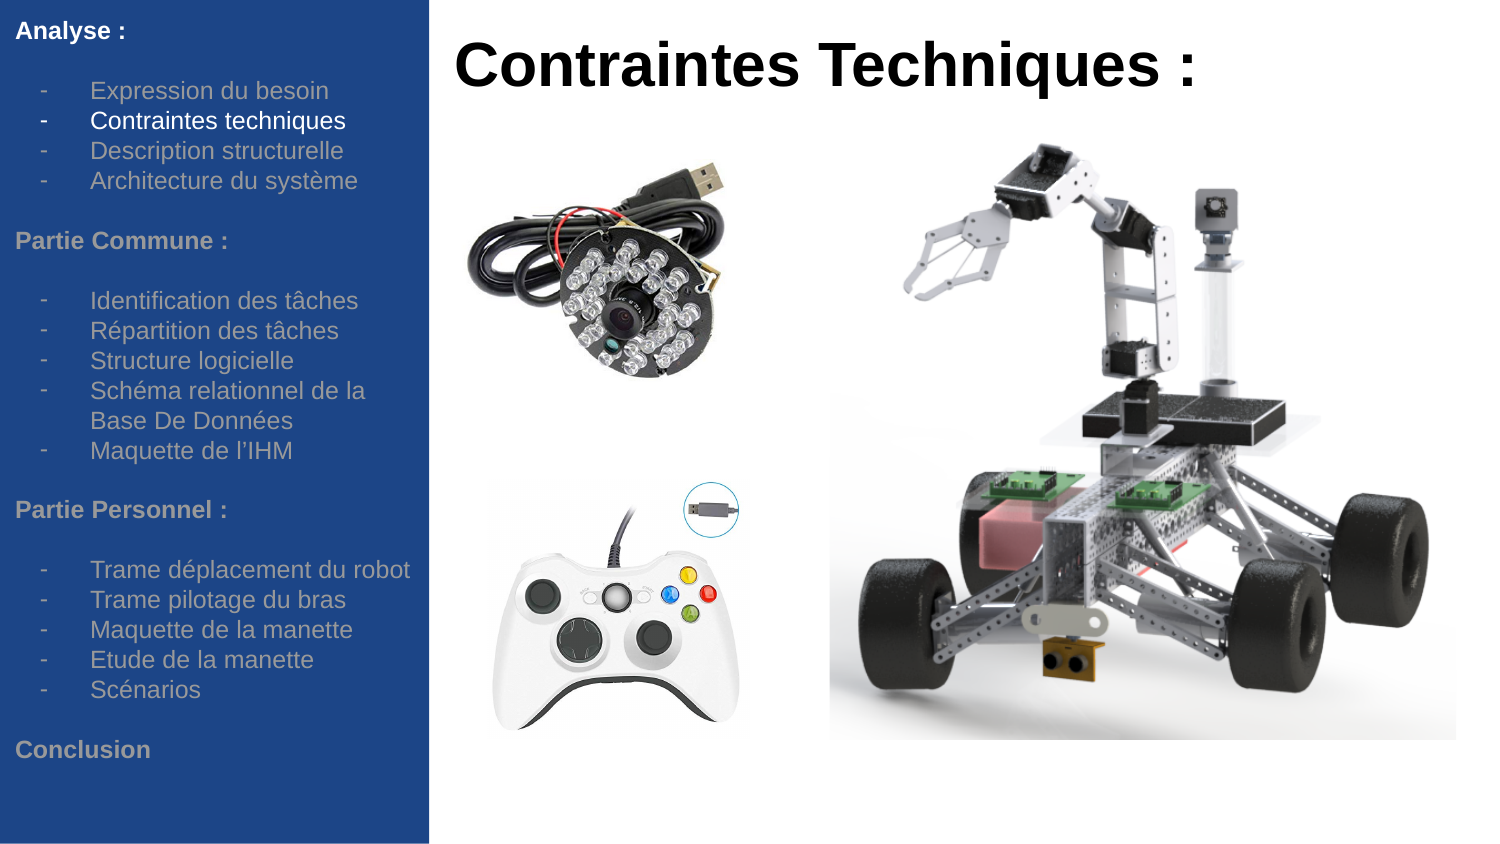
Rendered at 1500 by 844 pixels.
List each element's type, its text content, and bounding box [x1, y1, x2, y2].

text_box Contraintes Techniques : [439, 9, 1416, 106]
picture [829, 119, 1457, 740]
picture [487, 478, 751, 740]
picture [457, 150, 751, 397]
text_box Analyse : Expression du besoin Contraintes techniques Description structurelle Architecture du système Partie Commune : Identification des tâches Répartition des tâches Structure logicielle Schéma relationnel de la Base De Données Maquette de l’IHM Partie Personnel : Trame déplacement du robot Trame pilotage du bras Maquette de la manette Etude de la manette Scénarios Conclusion [0, 0, 430, 844]
